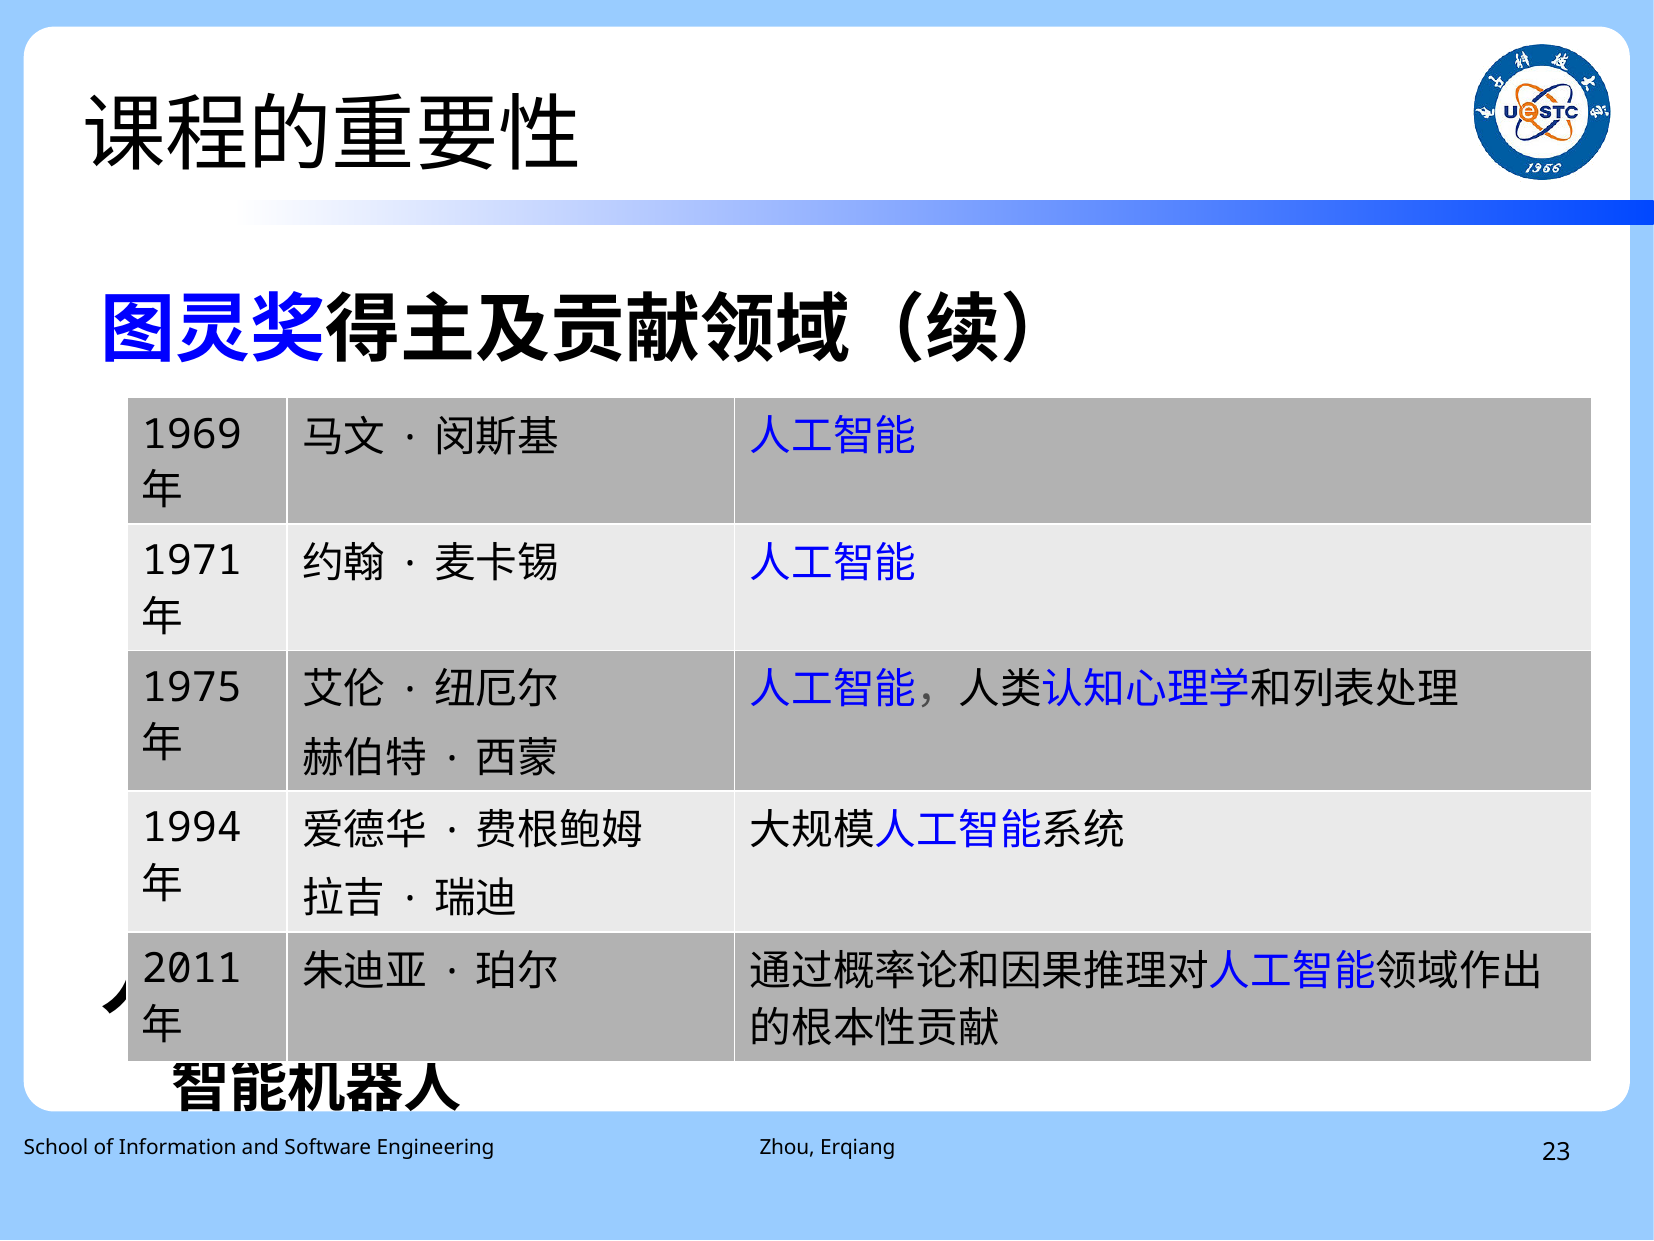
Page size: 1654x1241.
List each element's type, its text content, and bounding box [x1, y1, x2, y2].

table_cell 通过概率论和因果推理对人工智能领域作出的根本性贡献 [735, 933, 1591, 1061]
text_box School of Information and Software Engineering [23, 1129, 532, 1215]
table_cell 1971年 [128, 525, 286, 650]
table_cell 艾伦·纽厄尔 赫伯特·西蒙 [288, 651, 734, 790]
text_box [1185, 1129, 1571, 1215]
title 课程的重要性 [82, 49, 1371, 201]
table_cell 人工智能，人类认知心理学和列表处理 [735, 651, 1591, 790]
table_header 人工智能 [735, 398, 1591, 523]
text_box Zhou, Erqiang [565, 1129, 1090, 1215]
table_cell 2011年 [128, 933, 286, 1061]
list 图灵奖得主及贡献领域（续） 人工智能？Why? 智能机器人 [82, 283, 1571, 1112]
table_cell 大规模人工智能系统 [735, 792, 1591, 931]
table_cell 约翰·麦卡锡 [288, 525, 734, 650]
table_cell 1975年 [128, 651, 286, 790]
picture [1464, 35, 1619, 189]
table_cell 1994年 [128, 792, 286, 931]
table_header 马文·闵斯基 [288, 398, 734, 523]
table_header 1969年 [128, 398, 286, 523]
table_cell 爱德华·费根鲍姆 拉吉·瑞迪 [288, 792, 734, 931]
table_cell 朱迪亚·珀尔 [288, 933, 734, 1061]
table_cell 人工智能 [735, 525, 1591, 650]
